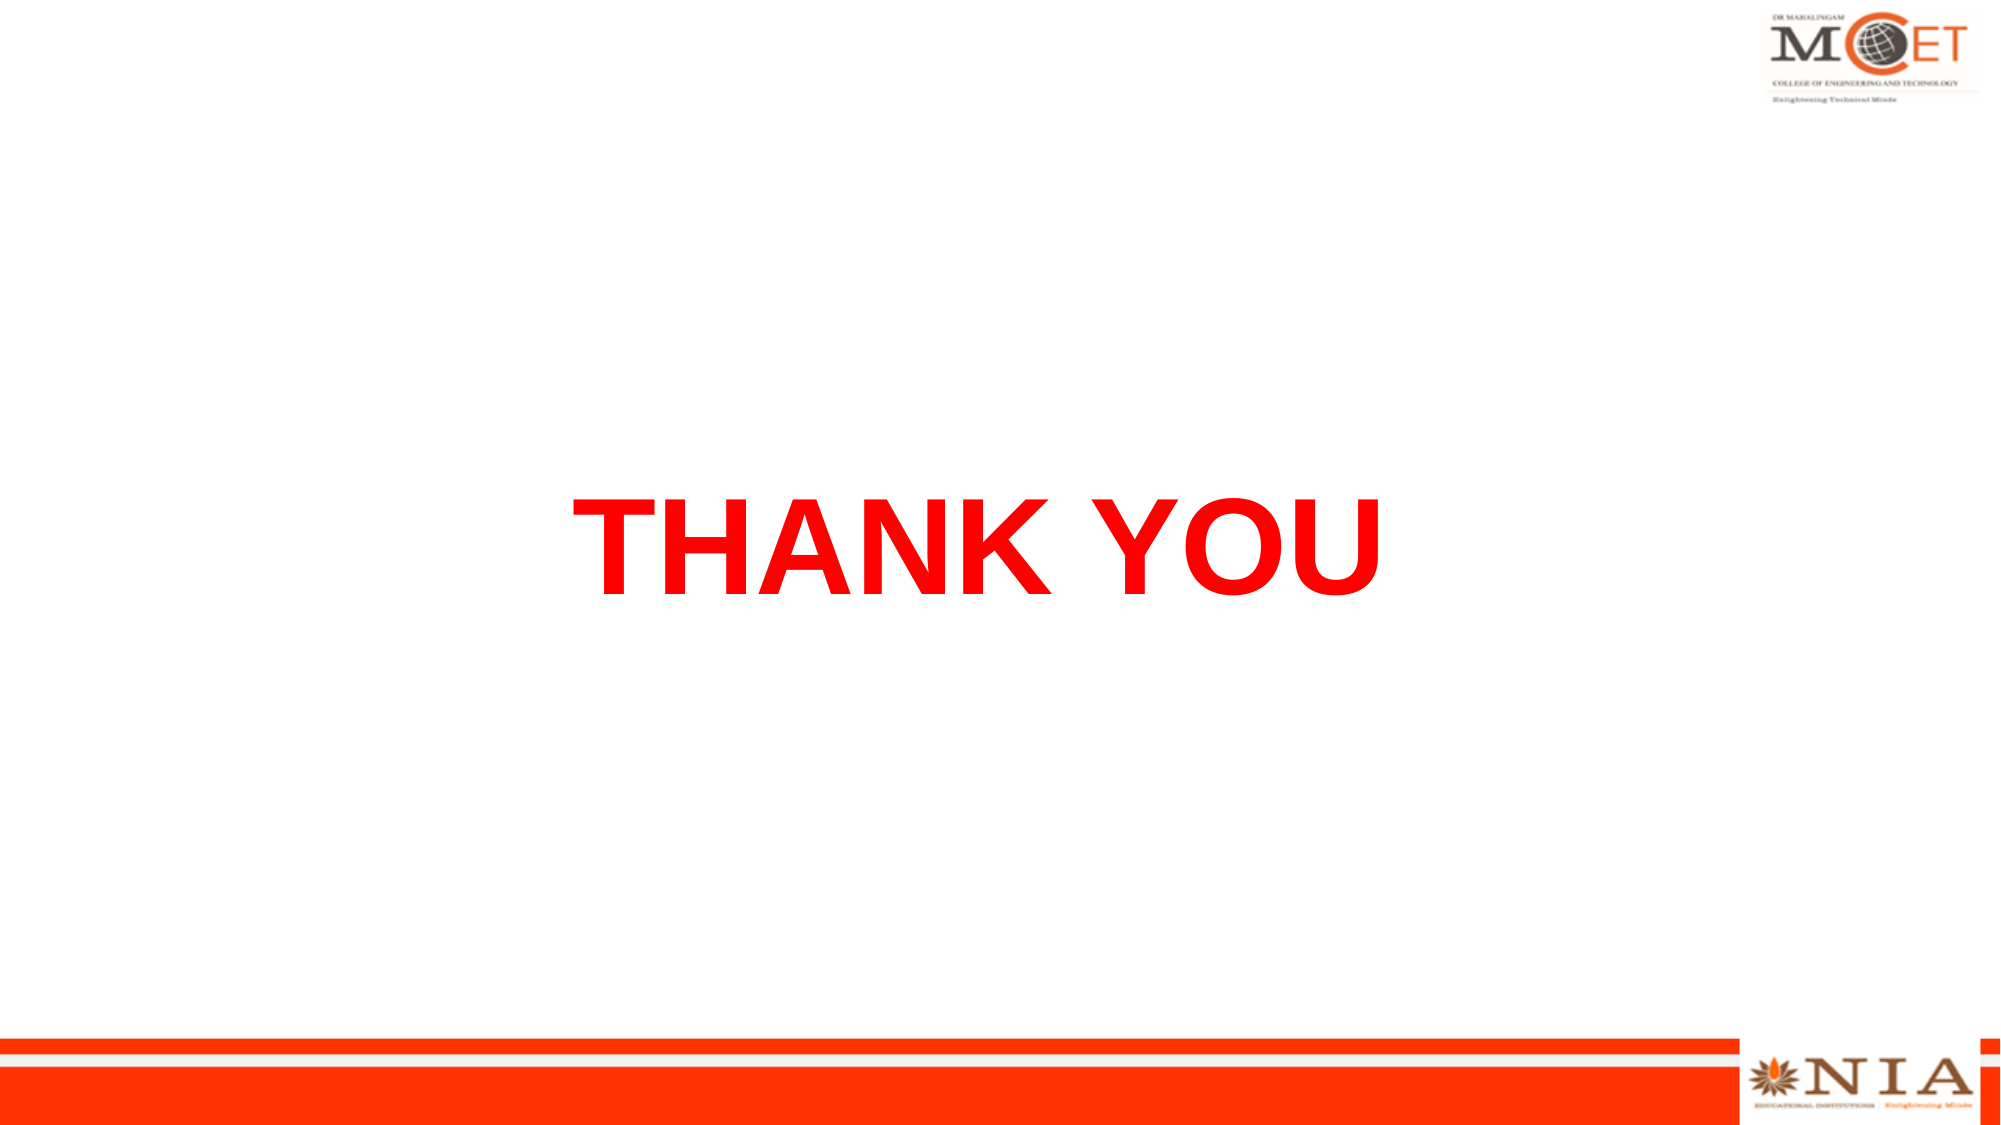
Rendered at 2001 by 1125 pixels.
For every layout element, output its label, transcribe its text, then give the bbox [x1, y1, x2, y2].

list THANK YOU [557, 450, 1443, 675]
picture [0, 0, 2001, 1125]
